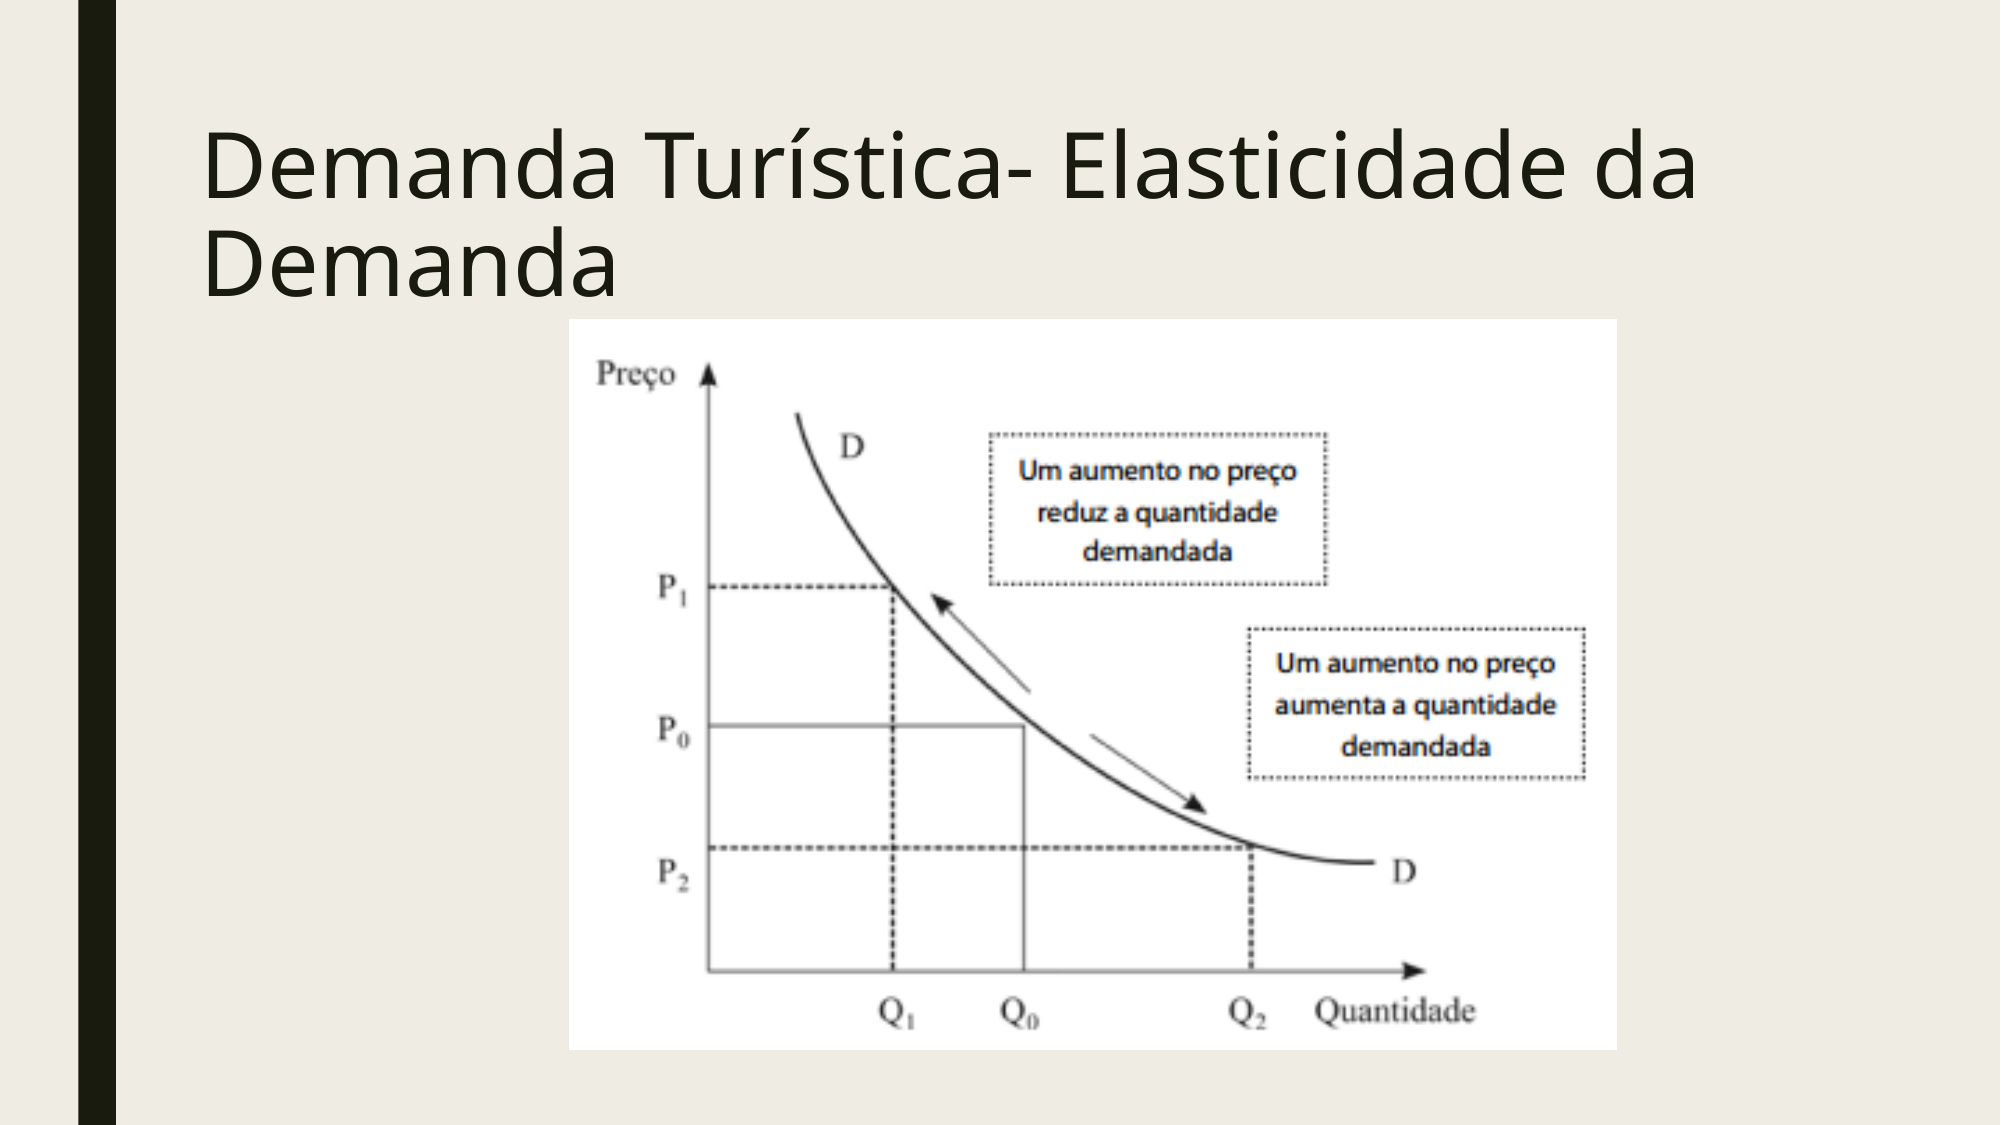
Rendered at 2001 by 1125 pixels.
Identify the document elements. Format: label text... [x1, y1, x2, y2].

title Demanda Turística- Elasticidade da Demanda [185, 112, 2000, 357]
picture [569, 319, 1617, 1050]
